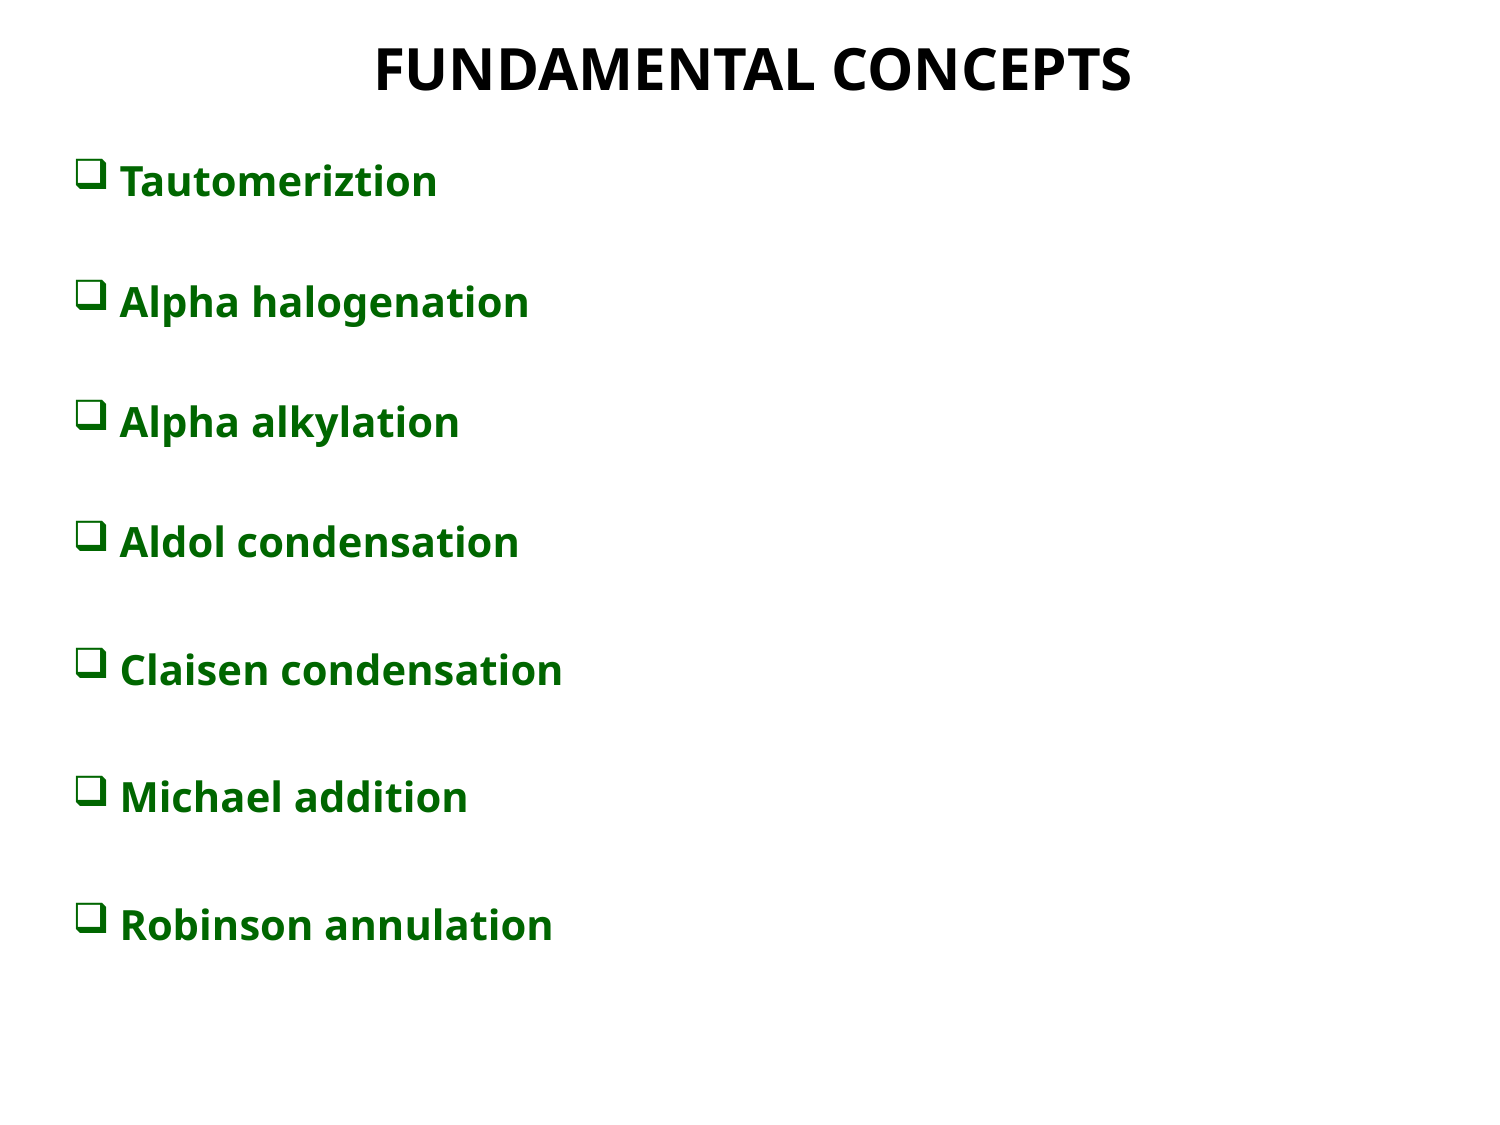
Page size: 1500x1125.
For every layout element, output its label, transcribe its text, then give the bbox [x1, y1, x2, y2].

text_box FUNDAMENTAL CONCEPTS Tautomeriztion Alpha halogenation Alpha alkylation Aldol condensation Claisen condensation Michael addition Robinson annulation [57, 24, 1448, 999]
